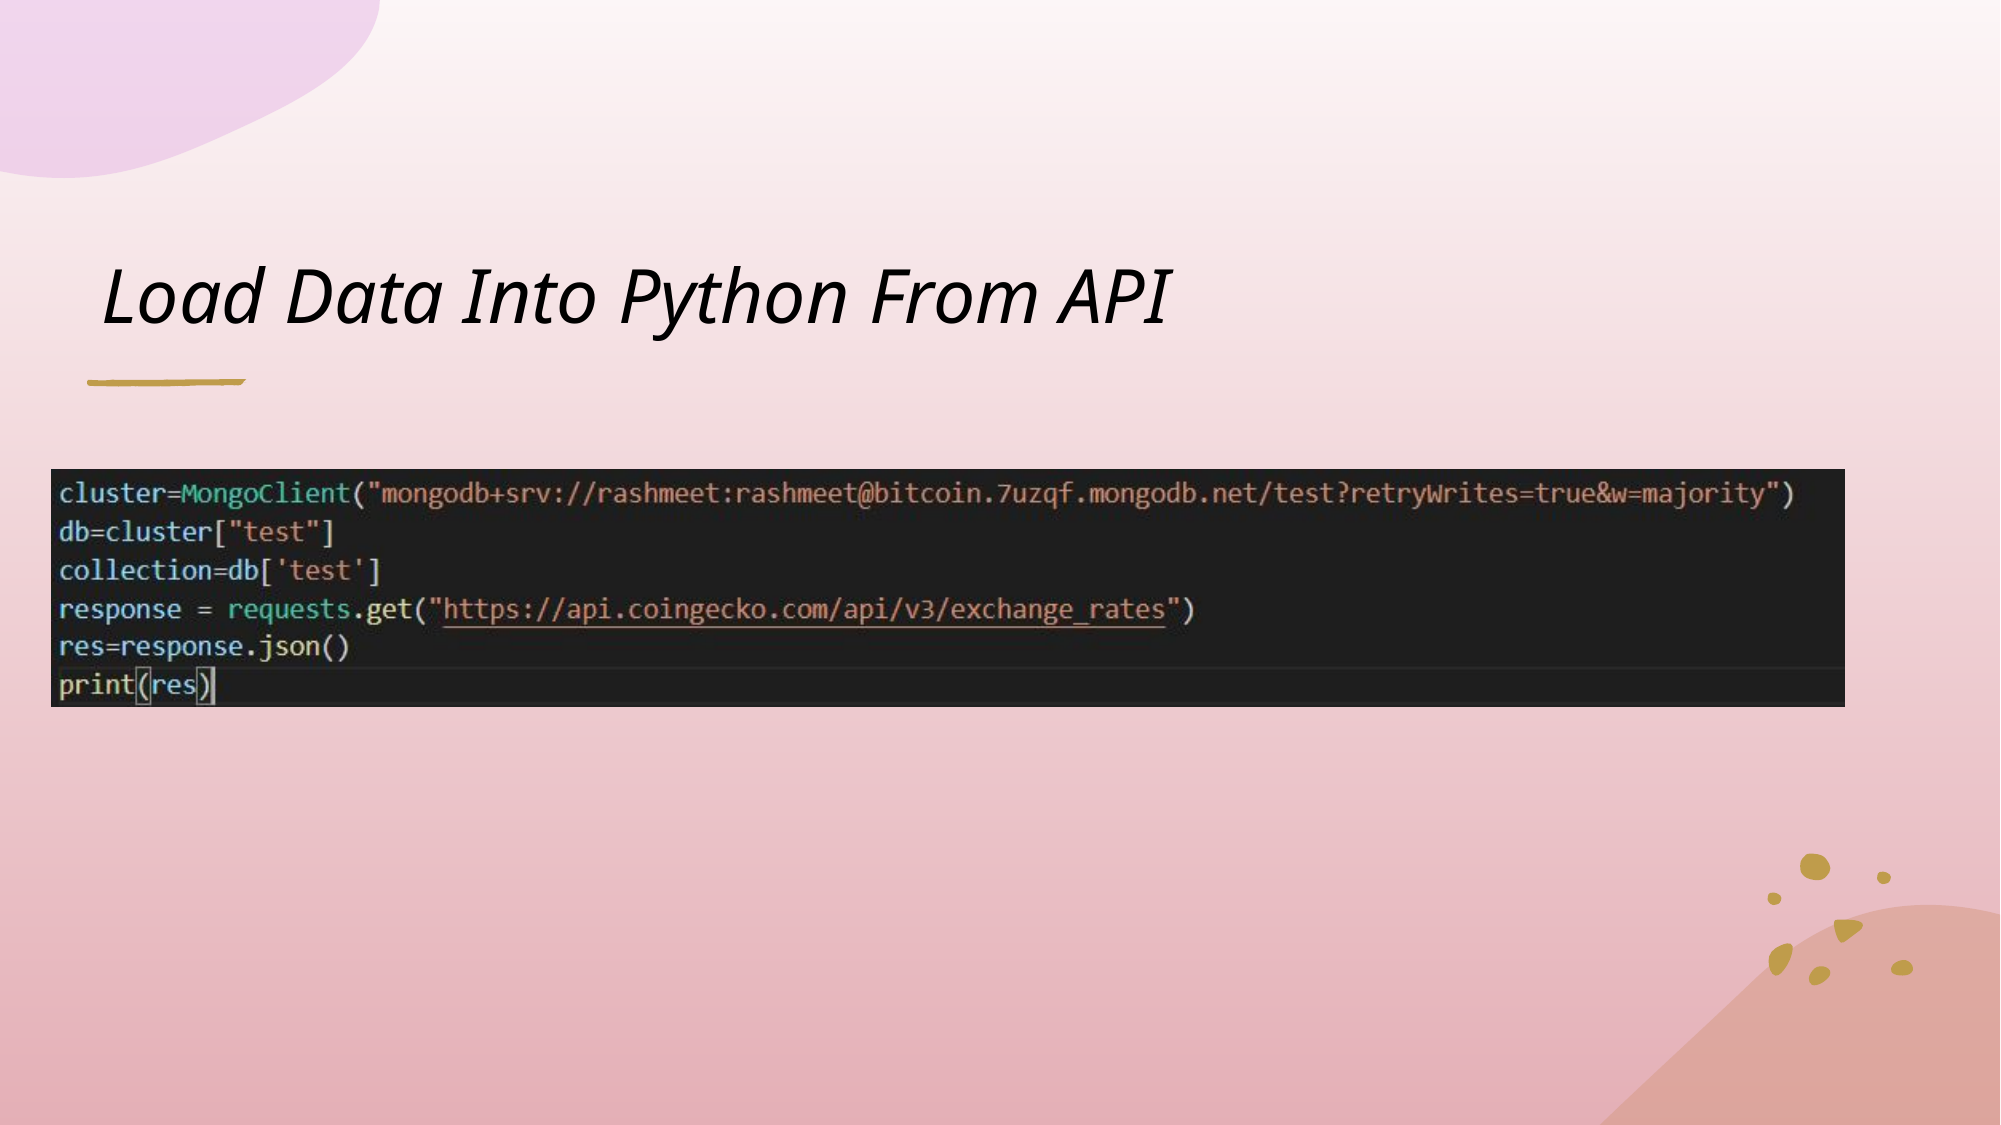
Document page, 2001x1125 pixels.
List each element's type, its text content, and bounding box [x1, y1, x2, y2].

picture [51, 469, 1845, 707]
title Load Data Into Python From API [86, 129, 1740, 347]
